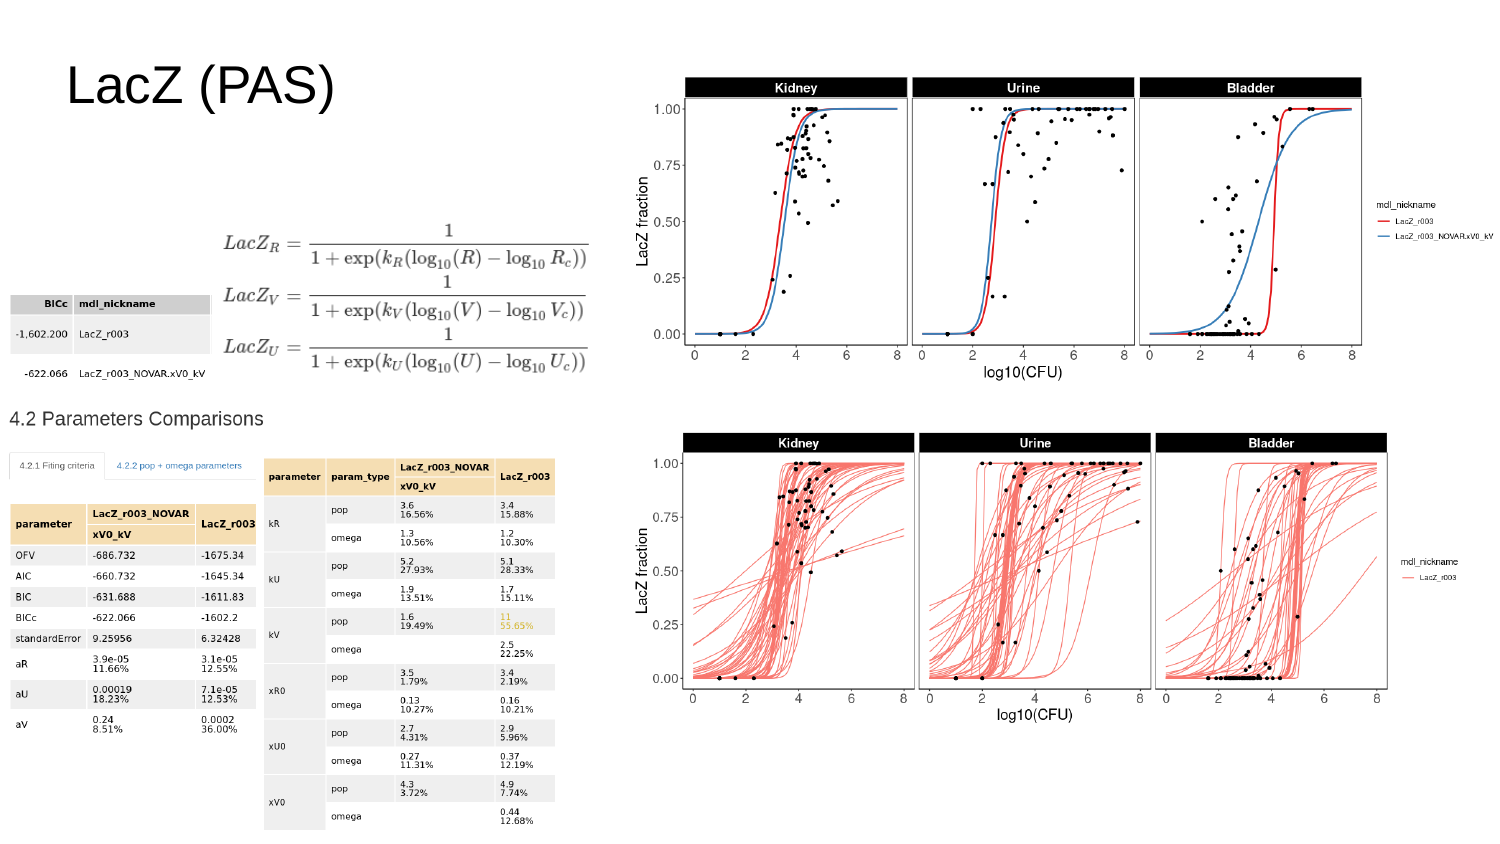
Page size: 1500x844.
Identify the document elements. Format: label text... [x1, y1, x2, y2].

picture [631, 72, 1500, 385]
title LacZ (PAS) [51, 35, 1449, 130]
picture [0, 204, 616, 840]
picture [631, 428, 1467, 728]
